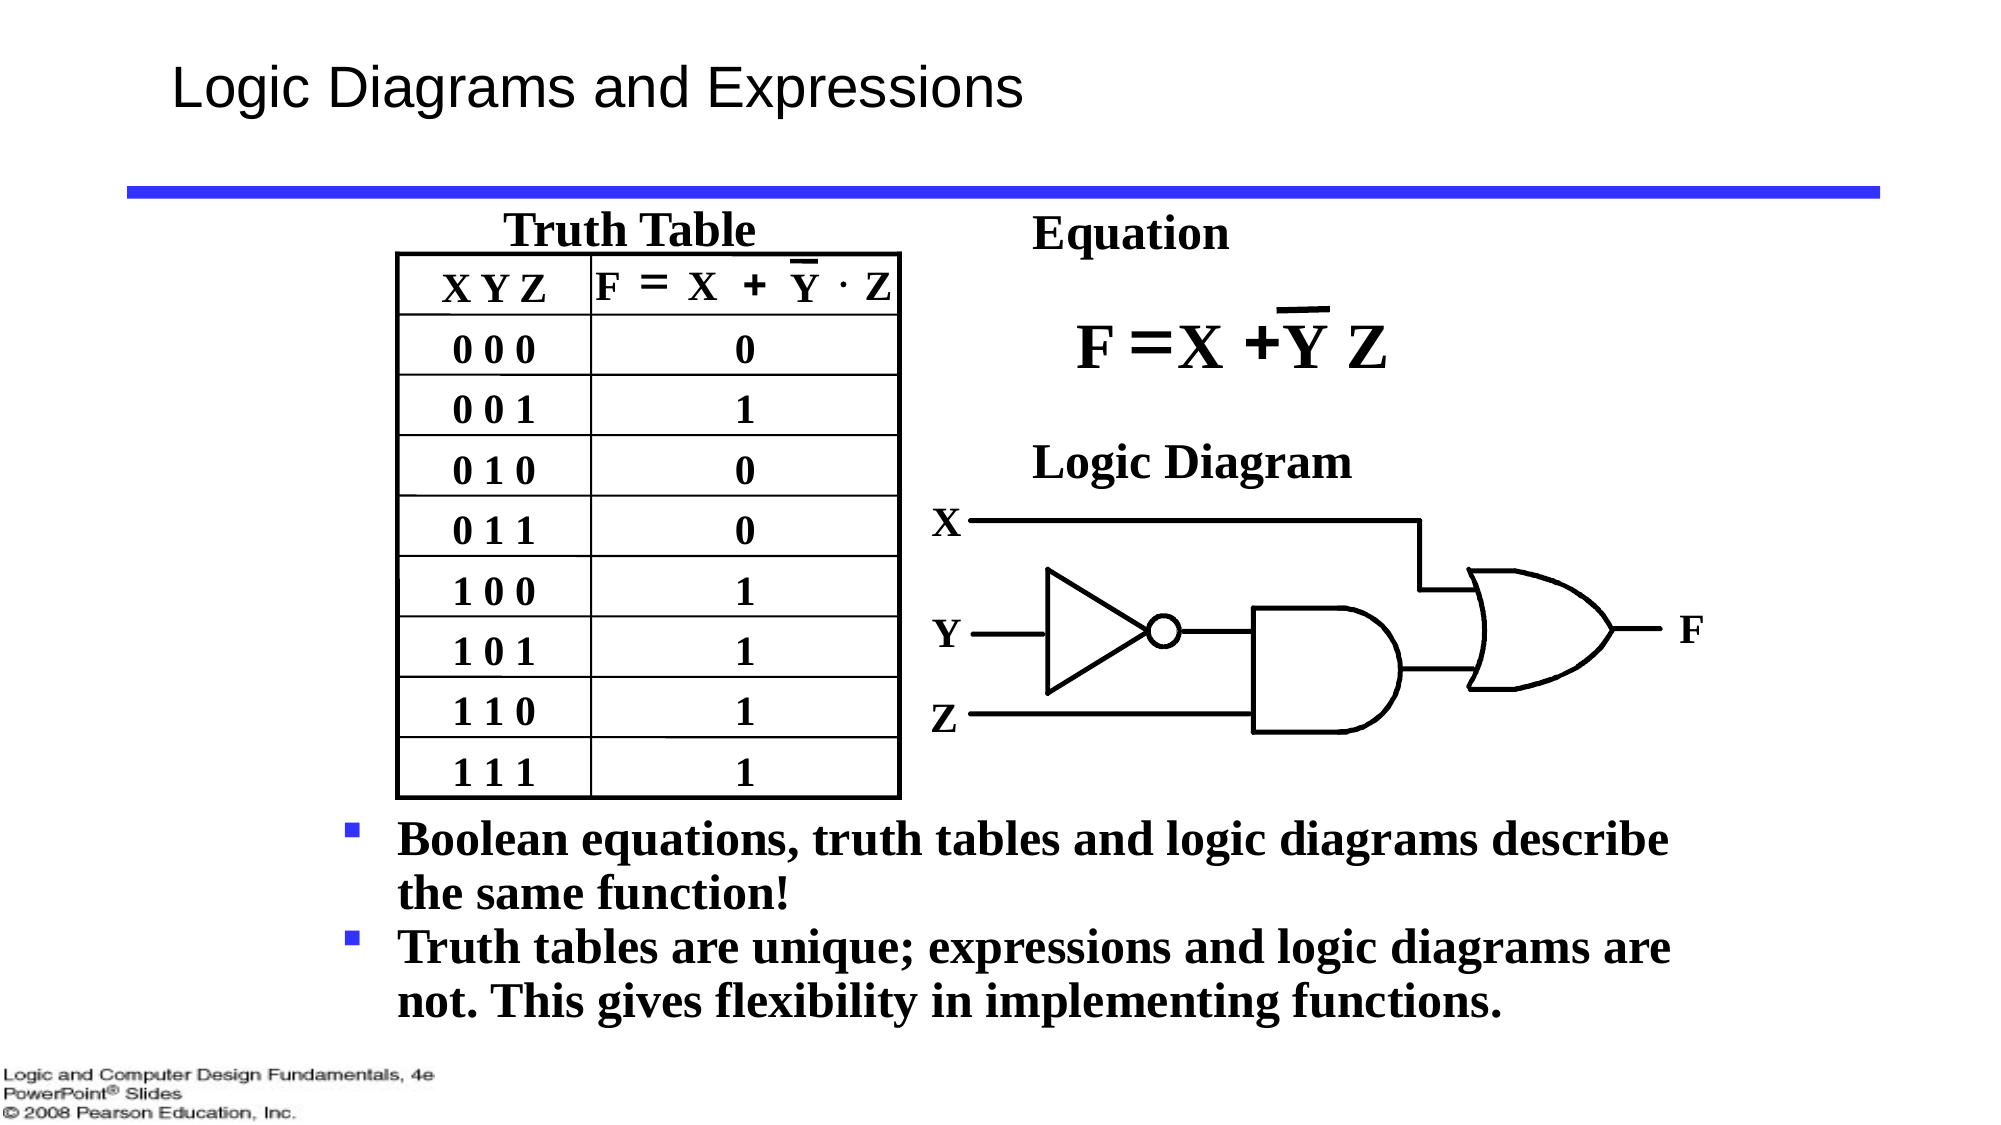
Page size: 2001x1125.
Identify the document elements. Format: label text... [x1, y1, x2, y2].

title Logic Diagrams and Expressions [156, 0, 1857, 168]
picture [3, 1066, 435, 1123]
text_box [1017, 192, 1569, 382]
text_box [930, 421, 1705, 742]
list Boolean equations, truth tables and logic diagrams describe the same function! Truth tables are unique; expressions and logic diagrams are not. This gives flexibility in implementing functions. [325, 804, 1694, 972]
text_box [397, 188, 900, 798]
